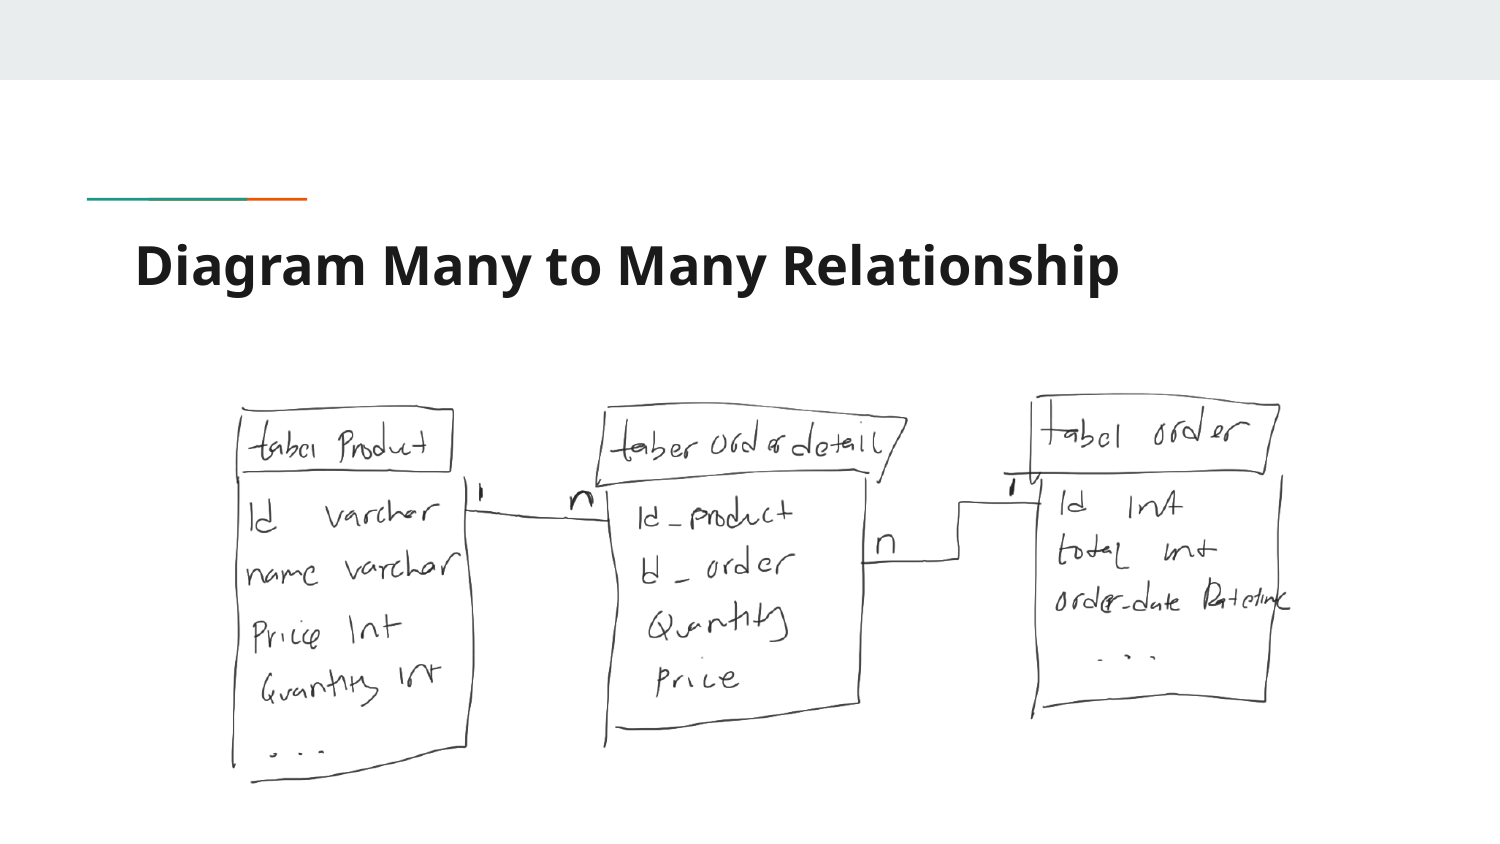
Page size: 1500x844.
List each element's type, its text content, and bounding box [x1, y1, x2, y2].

title Diagram Many to Many Relationship [119, 216, 1381, 305]
picture [191, 328, 1309, 819]
